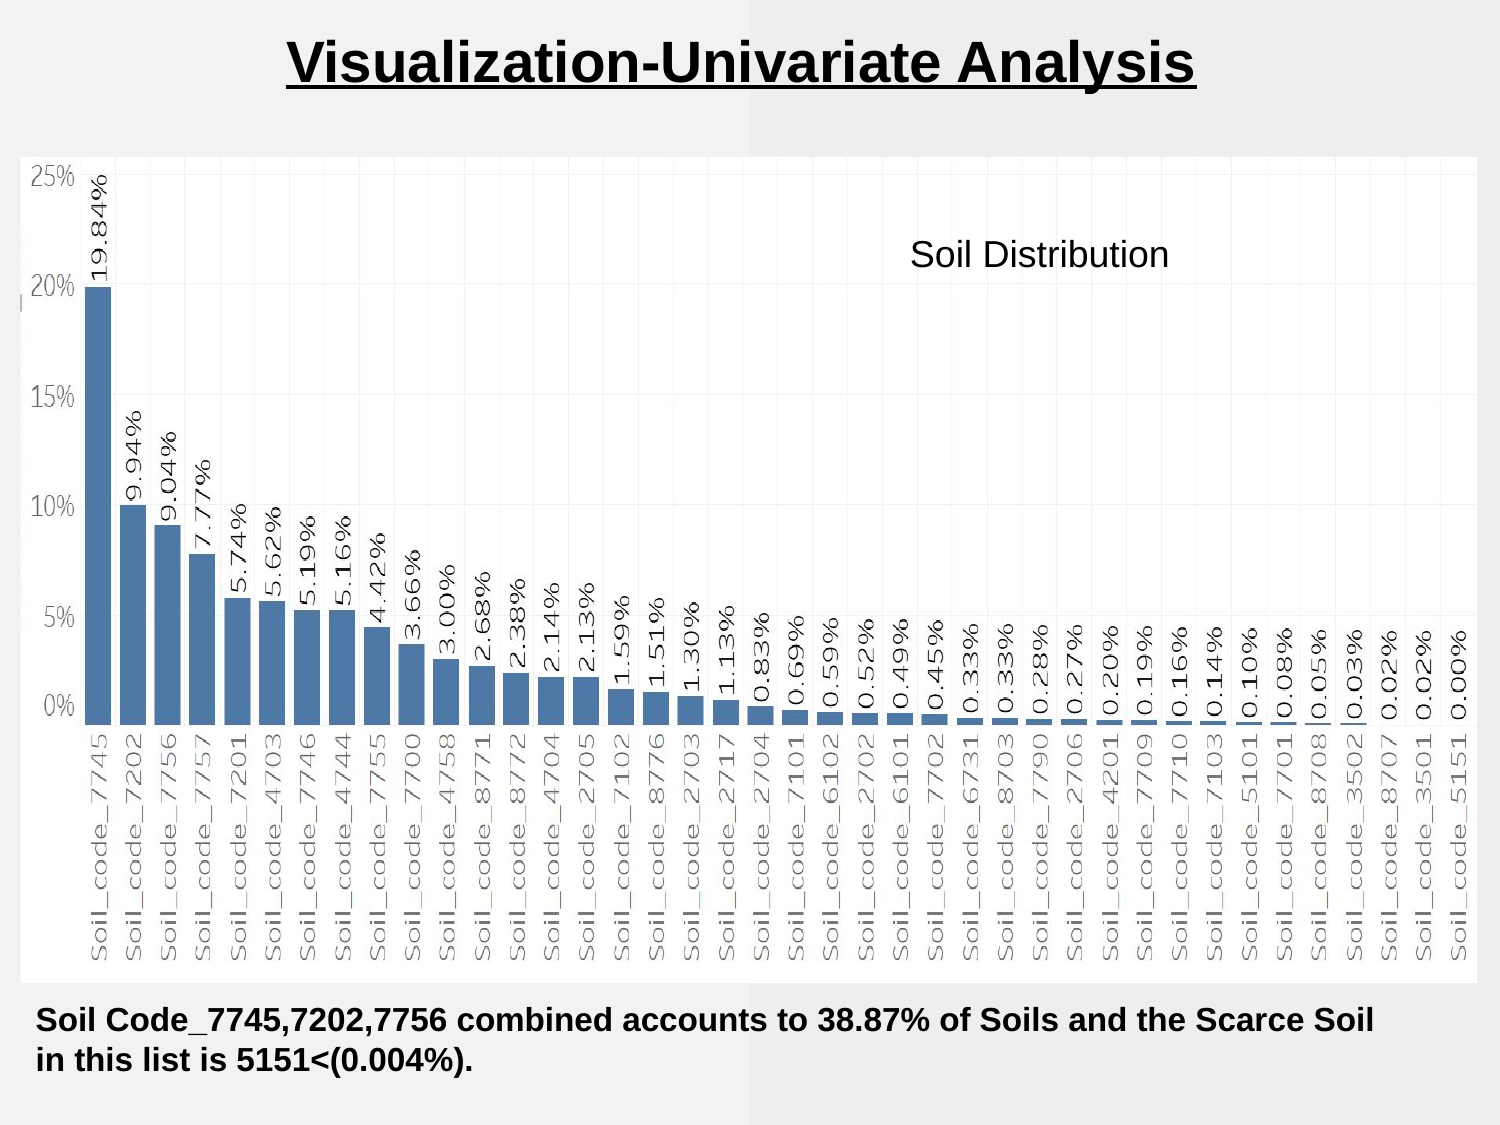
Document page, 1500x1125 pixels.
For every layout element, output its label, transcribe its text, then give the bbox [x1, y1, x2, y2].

picture [20, 157, 1478, 983]
text_box Soil Code_7745,7202,7756 combined accounts to 38.87% of Soils and the Scarce Soil in this list is 5151<(0.004%). [20, 989, 1419, 1092]
title Visualization-Univariate Analysis [43, 0, 1440, 110]
